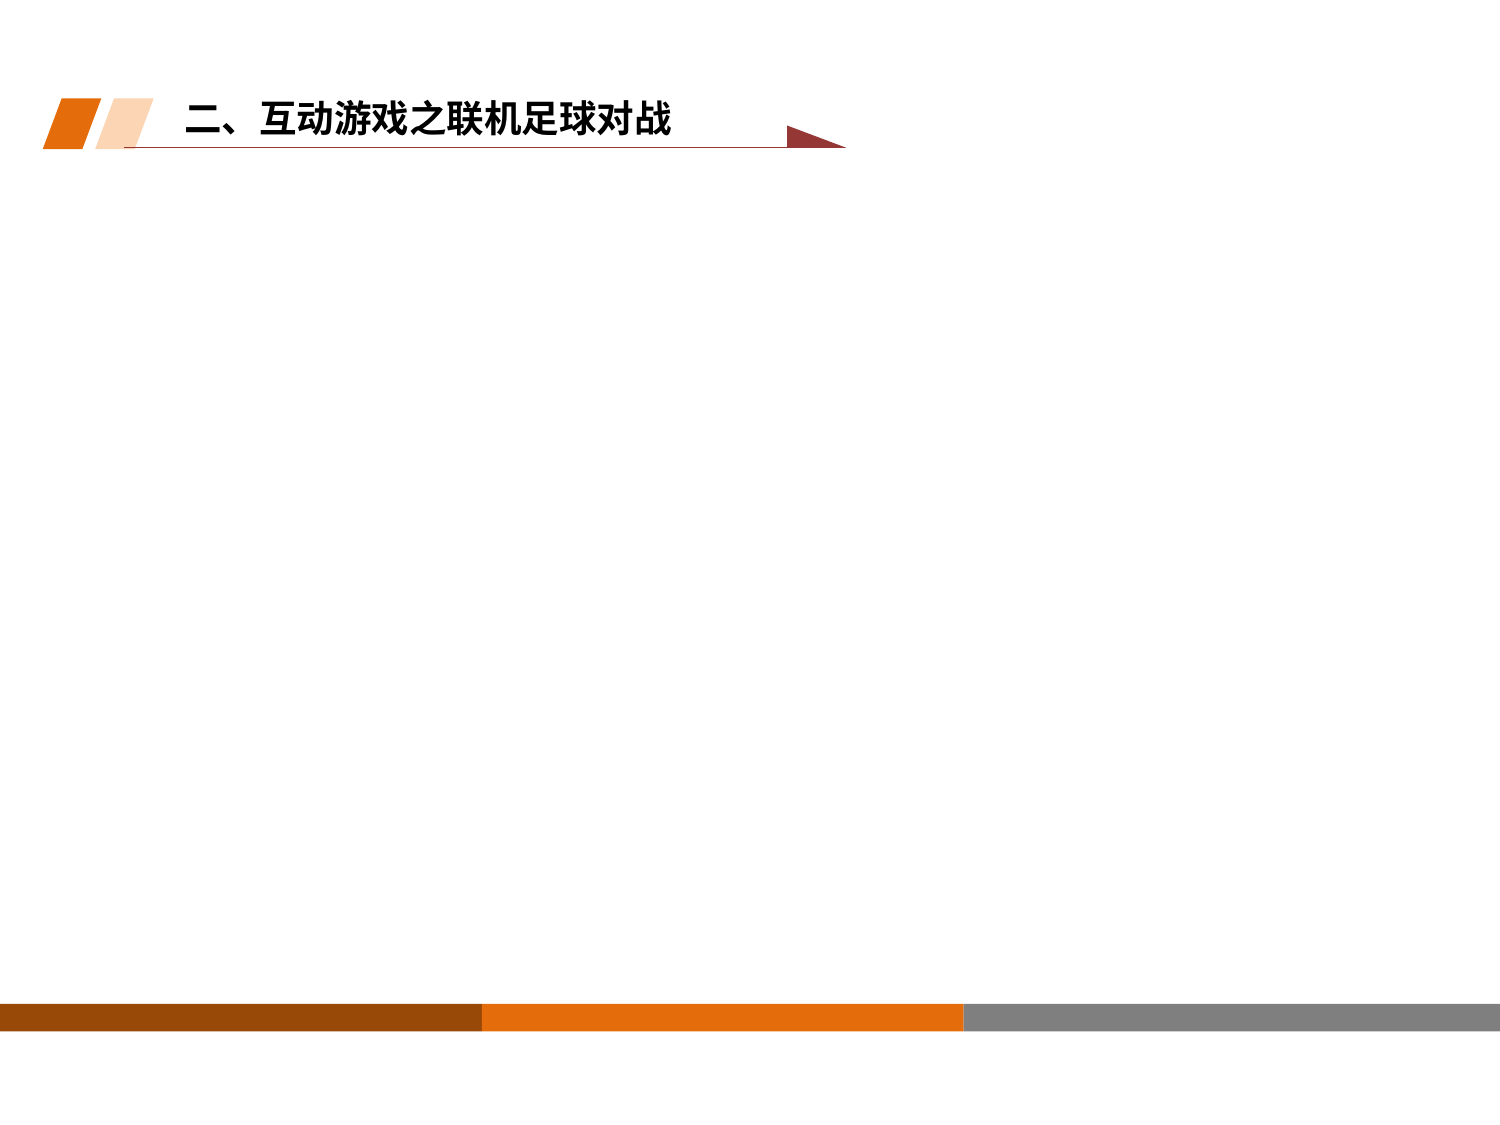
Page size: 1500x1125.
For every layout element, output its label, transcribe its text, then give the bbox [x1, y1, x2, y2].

text_box 二、互动游戏之联机足球对战 [169, 87, 735, 123]
text_box [42, 98, 102, 150]
text_box [95, 98, 154, 150]
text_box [0, 1003, 1500, 1032]
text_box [124, 125, 847, 148]
